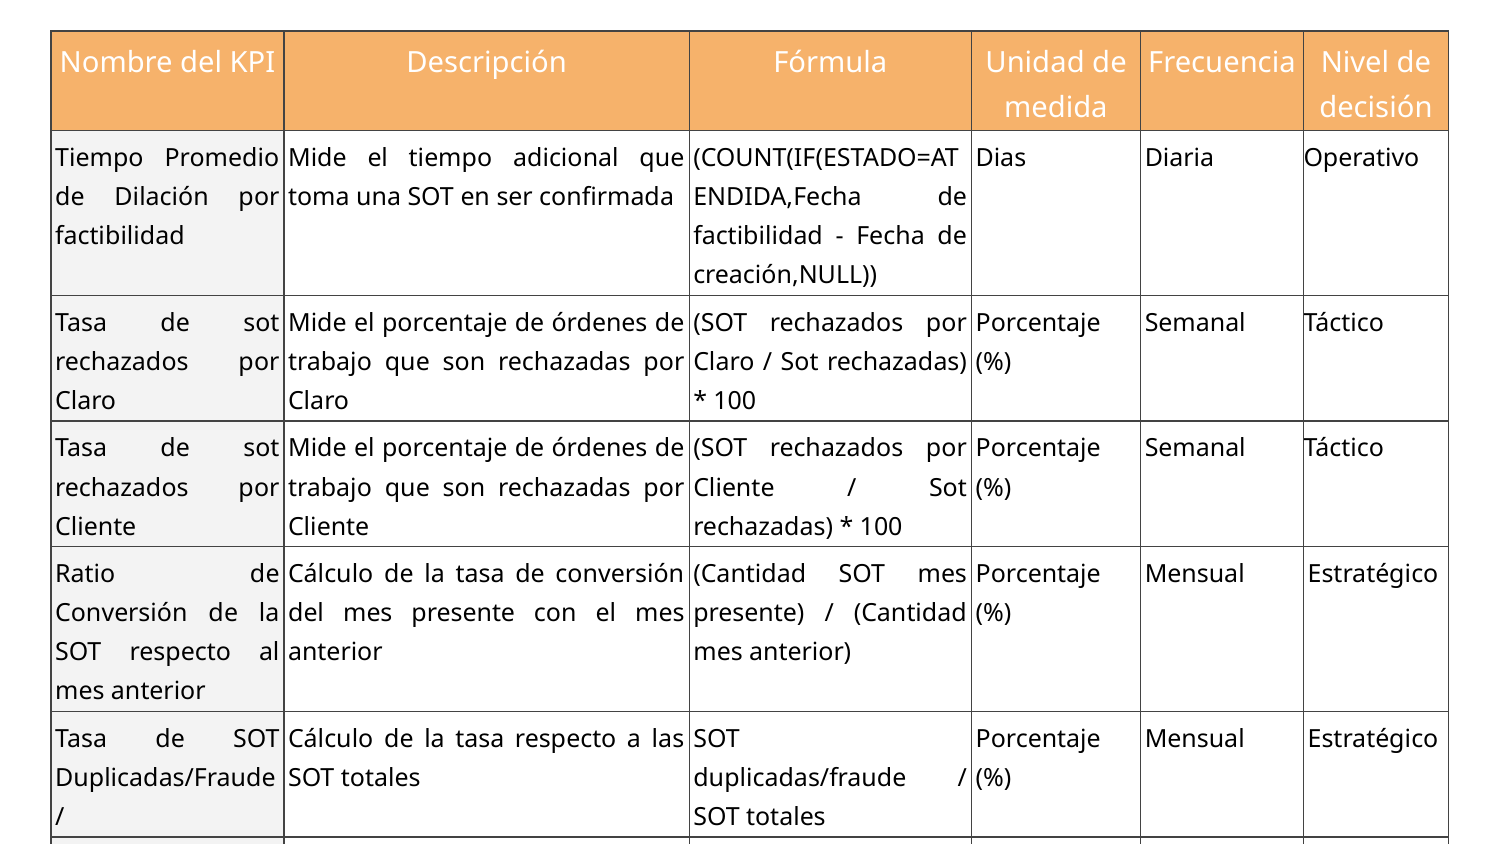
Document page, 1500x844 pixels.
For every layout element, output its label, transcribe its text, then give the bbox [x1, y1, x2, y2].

table_cell SOT duplicadas/fraude / SOT totales [690, 712, 971, 836]
table_cell Ratio de Conversión de la SOT respecto al mes anterior [52, 547, 283, 711]
table_cell Semanal [1141, 422, 1303, 546]
table_cell (COUNT(IF(ESTADO=ATENDIDA,Fecha de factibilidad - Fecha de creación,NULL)) [690, 131, 971, 295]
table_cell Mide el tiempo adicional que toma una SOT en ser confirmada [285, 131, 689, 295]
table_cell Mide el porcentaje de órdenes de trabajo que son rechazadas por Cliente [285, 422, 689, 546]
table_cell Dias [972, 131, 1140, 295]
table_cell Mensual [1141, 712, 1303, 836]
table_cell Táctico [1304, 422, 1448, 546]
table_cell (SOT rechazados por Claro / Sot rechazadas) * 100 [690, 296, 971, 420]
table_cell Tasa de SOT pendiente [52, 838, 283, 844]
table_cell Estratégico [1304, 547, 1448, 711]
table_cell Porcentaje (%) [972, 547, 1140, 711]
table_cell Mide el porcentaje de órdenes de trabajo que son rechazadas por Claro [285, 296, 689, 420]
table_cell Semanal [1141, 296, 1303, 420]
table_cell Tasa de sot rechazados por Claro [52, 296, 283, 420]
table_cell Cálculo de la tasa respecto a las SOT totales [285, 712, 689, 836]
table_cell Tasa de SOT Duplicadas/Fraude/ [52, 712, 283, 836]
table_cell Porcentaje (%) [972, 296, 1140, 420]
table_cell Porcentaje (%) [972, 712, 1140, 836]
table_header Fórmula [690, 32, 971, 130]
table_cell Cálculo de la tasa de conversión del mes presente con el mes anterior [285, 547, 689, 711]
table_cell Mensual [1141, 838, 1303, 844]
table_cell SOT pendientes / Sot Totales [690, 838, 971, 844]
table_cell Táctico [1304, 296, 1448, 420]
table_cell Calculo de la tasa respecto a las SOT totales [285, 838, 689, 844]
table_cell Porcentaje (%) [972, 422, 1140, 546]
table_cell (SOT rechazados por Cliente / Sot rechazadas) * 100 [690, 422, 971, 546]
table_header Nombre del KPI [52, 32, 283, 130]
table_cell Tasa de sot rechazados por Cliente [52, 422, 283, 546]
table_cell Tiempo Promedio de Dilación por factibilidad [52, 131, 283, 295]
table_header Descripción [285, 32, 689, 130]
table_header Nivel de decisión [1304, 32, 1448, 130]
table_cell Estratégico [1304, 712, 1448, 836]
table_cell Diaria [1141, 131, 1303, 295]
table_header Unidad de medida [972, 32, 1140, 130]
table_header Frecuencia [1141, 32, 1303, 130]
table_cell (Cantidad SOT mes presente) / (Cantidad mes anterior) [690, 547, 971, 711]
table_cell Mensual [1141, 547, 1303, 711]
table_cell Operativo [1304, 131, 1448, 295]
table_cell Porcentaje (%) [972, 838, 1140, 844]
table_cell Estratégico [1304, 838, 1448, 844]
